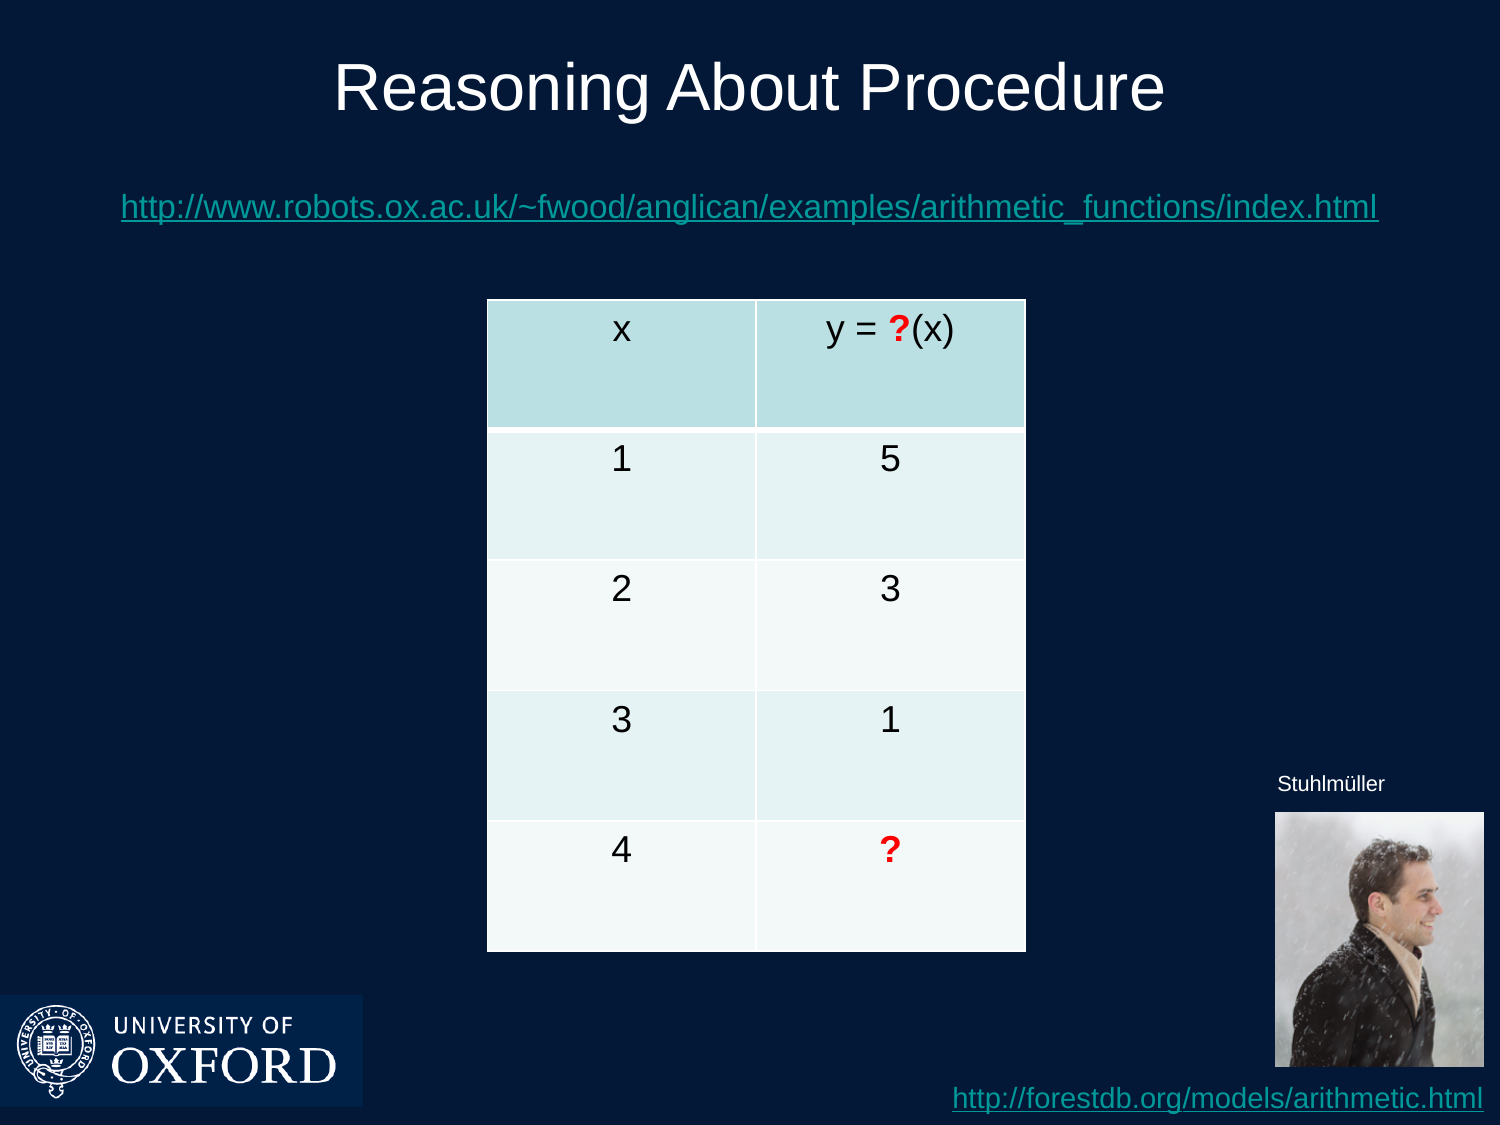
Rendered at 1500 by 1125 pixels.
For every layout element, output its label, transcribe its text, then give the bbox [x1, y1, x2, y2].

table_cell 1 [757, 691, 1024, 820]
picture [0, 995, 363, 1107]
list http://www.robots.ox.ac.uk/~fwood/anglican/examples/arithmetic_functions/index.html [112, 174, 1388, 850]
picture [1274, 812, 1484, 1067]
table_cell 3 [757, 561, 1024, 690]
table_cell ? [757, 822, 1024, 950]
table_header x [488, 301, 755, 427]
table_cell 3 [488, 691, 755, 820]
table_header y = ?(x) [757, 301, 1024, 427]
text_box http://forestdb.org/models/arithmetic.html [937, 1072, 1500, 1123]
title Reasoning About Procedure [112, 47, 1388, 174]
table_cell 2 [488, 561, 755, 690]
table_cell 1 [488, 433, 755, 559]
text_box Stuhlmüller [1262, 762, 1500, 804]
table_cell 4 [488, 822, 755, 950]
table_cell 5 [757, 433, 1024, 559]
